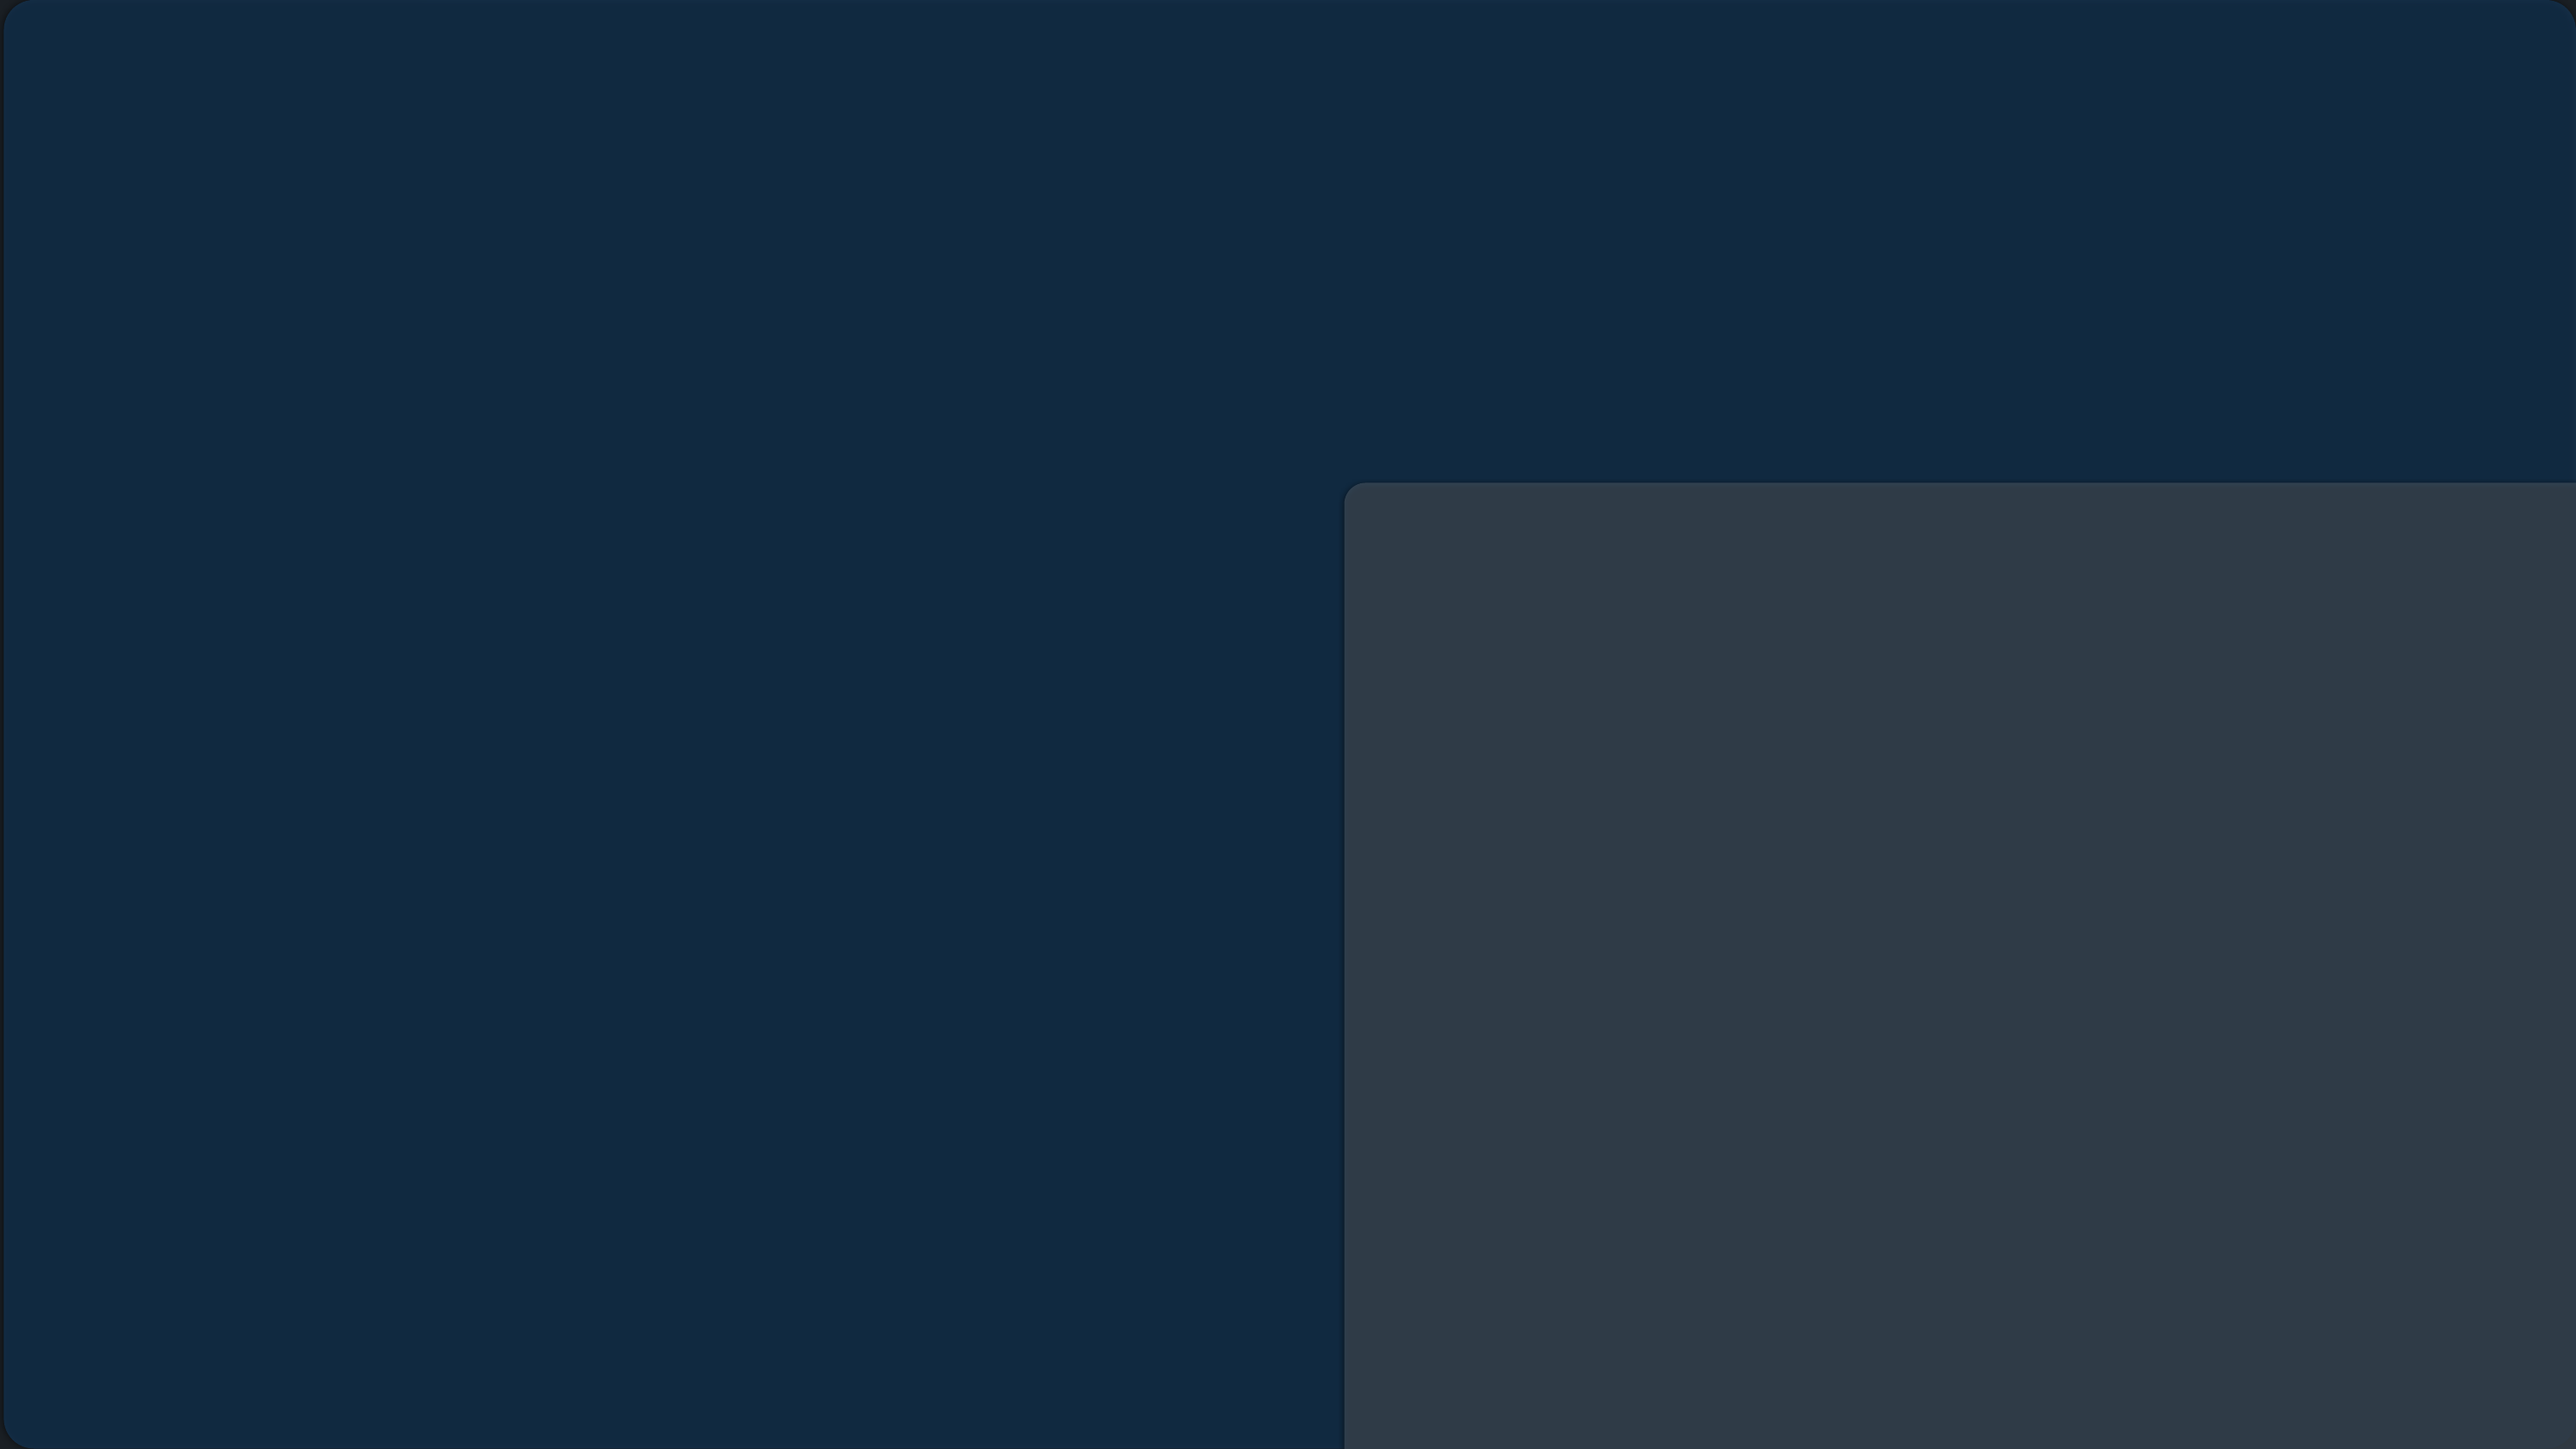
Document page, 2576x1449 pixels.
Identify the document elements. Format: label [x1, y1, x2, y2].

text_box [1343, 482, 2576, 1449]
text_box [3, 0, 2576, 1449]
